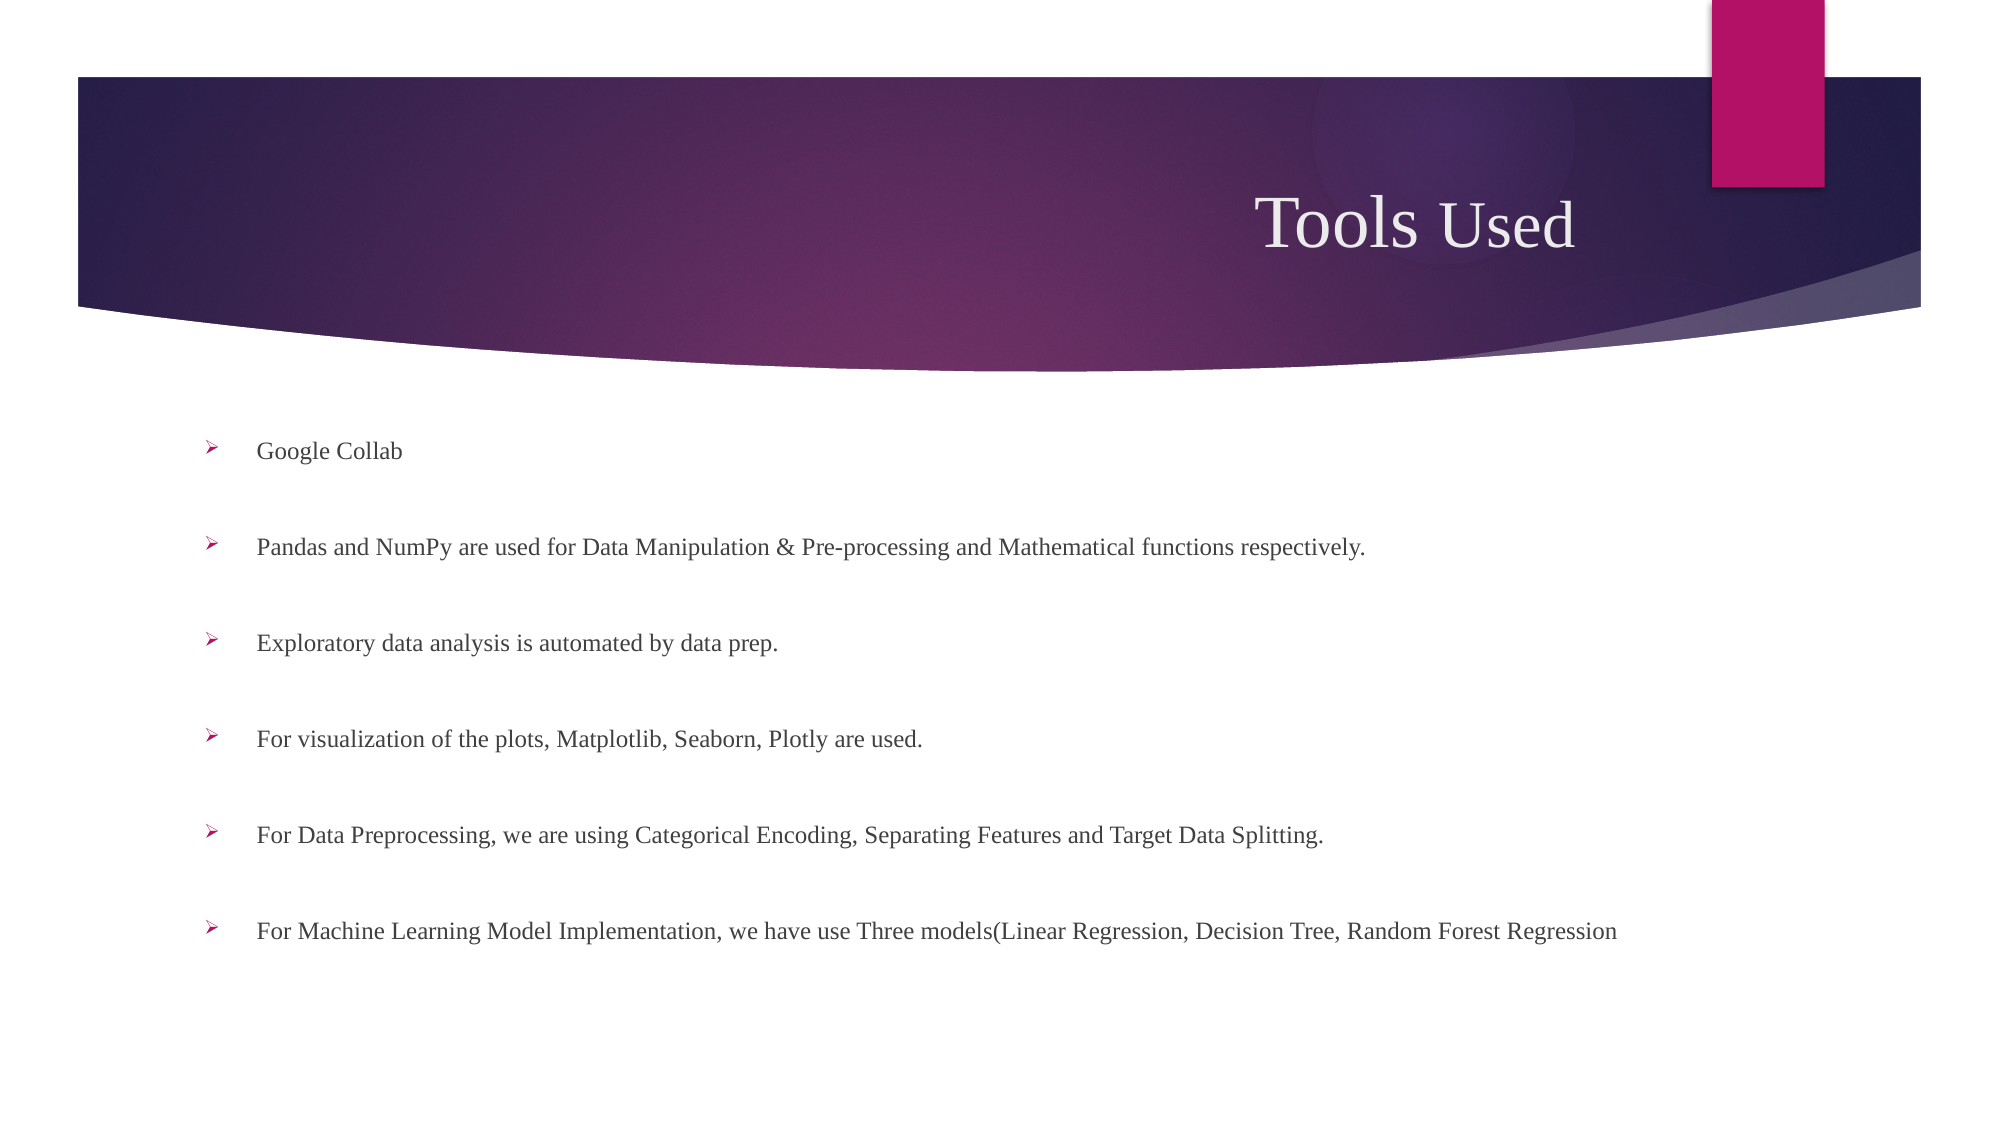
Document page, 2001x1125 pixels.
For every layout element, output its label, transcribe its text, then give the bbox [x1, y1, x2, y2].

list Google Collab Pandas and NumPy are used for Data Manipulation & Pre-processing and Mathematical functions respectively. Exploratory data analysis is automated by data prep. For visualization of the plots, Matplotlib, Seaborn, Plotly are used. For Data Preprocessing, we are using Categorical Encoding, Separating Features and Target Data Splitting. For Machine Learning Model Implementation, we have use Three models(Linear Regression, Decision Tree, Random Forest Regression [189, 427, 1638, 988]
title Tools Used [189, 159, 1627, 276]
